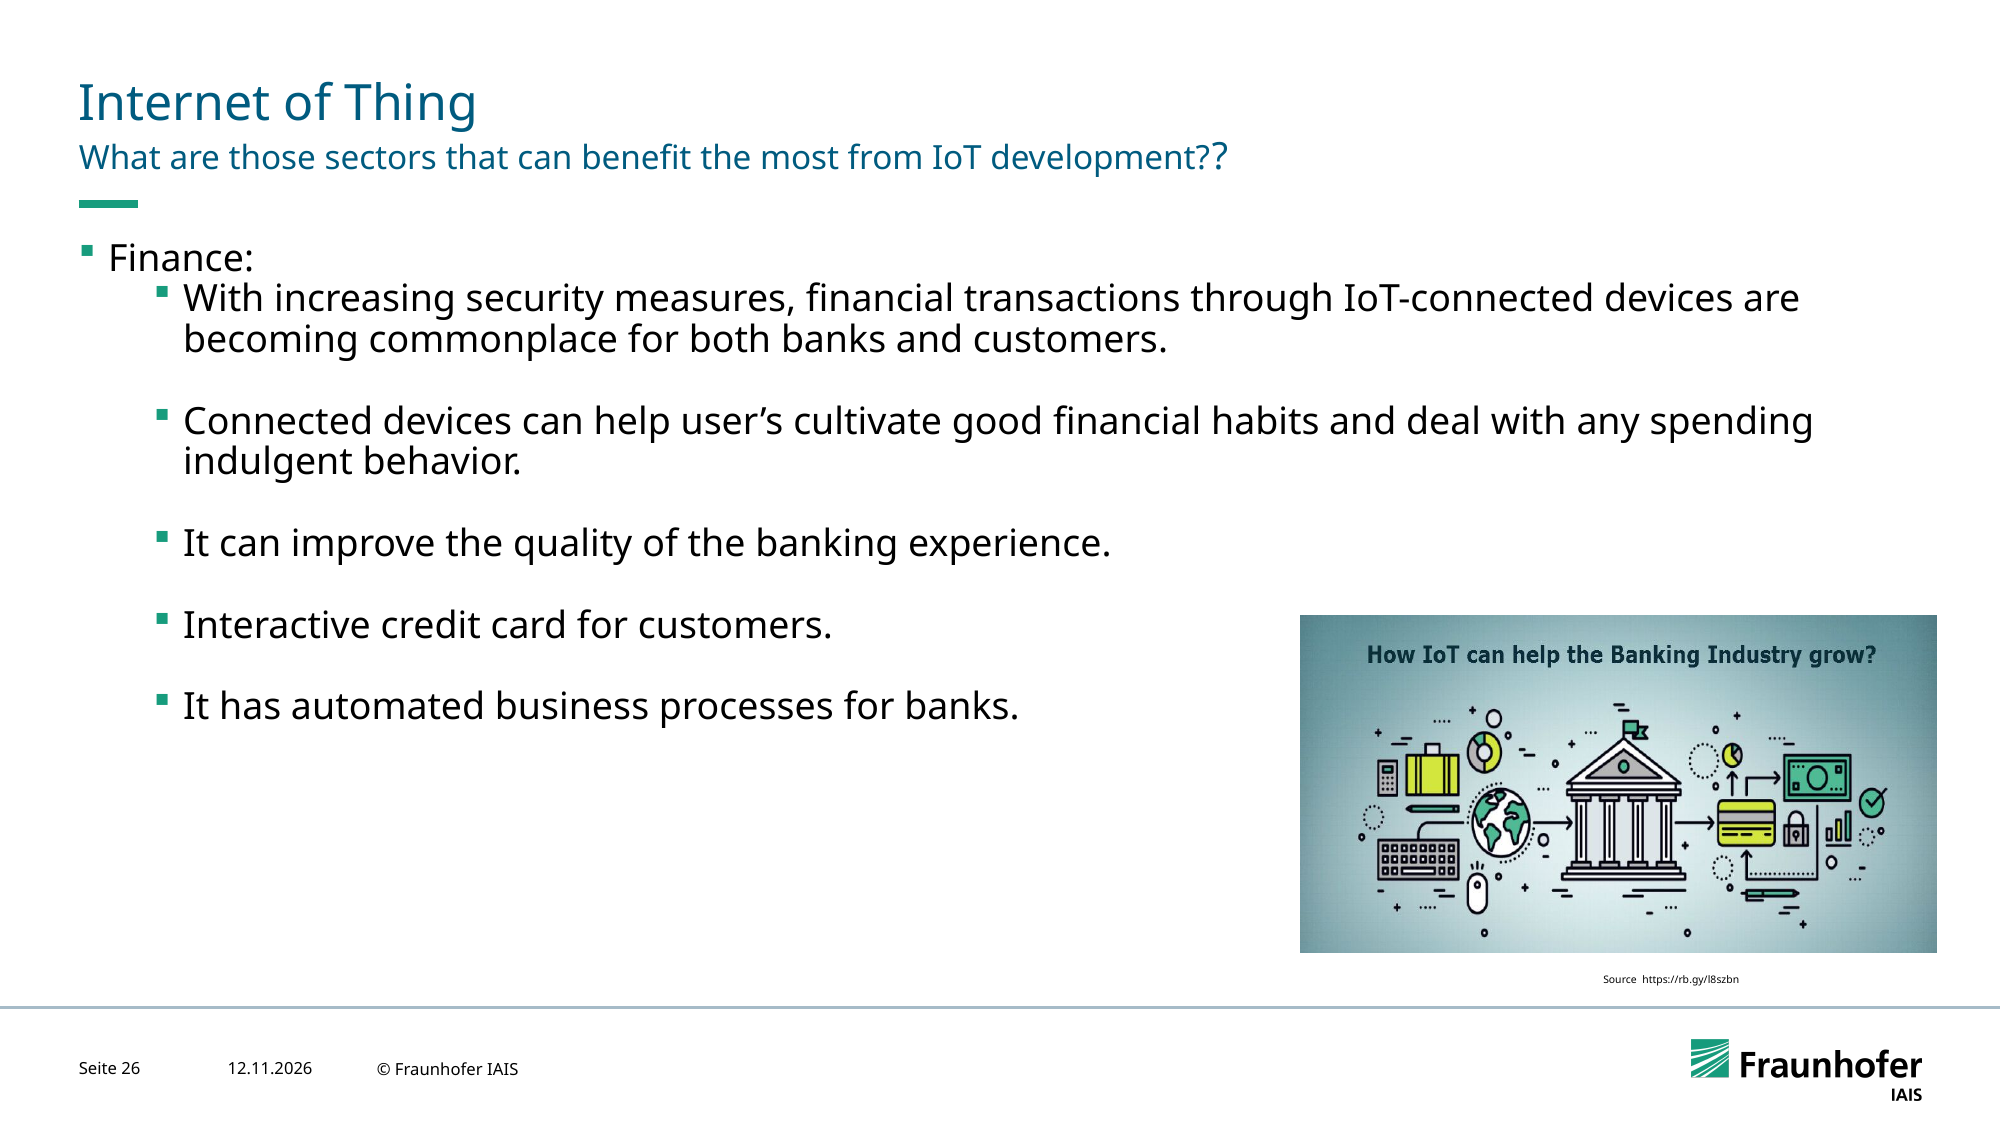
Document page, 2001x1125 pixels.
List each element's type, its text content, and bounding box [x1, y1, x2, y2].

picture [1691, 1039, 1922, 1101]
title Internet of Thing [78, 64, 1922, 127]
slide_number Seite 26 [78, 1059, 197, 1080]
list What are those sectors that can benefit the most from IoT development?? [78, 127, 1922, 175]
picture [1300, 615, 1937, 954]
footer © Fraunhofer IAIS [376, 1059, 862, 1080]
text_box Finance: With increasing security measures, financial transactions through IoT-connected devices are becoming commonplace for both banks and customers. Connected devices can help user’s cultivate good financial habits and deal with any spending indulgent behavior. It can improve the quality of the banking experience. Interactive credit card for customers. It has automated business processes for banks. [63, 230, 1906, 898]
text_box Source https://rb.gy/l8szbn [1603, 954, 1841, 986]
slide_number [227, 1059, 346, 1080]
